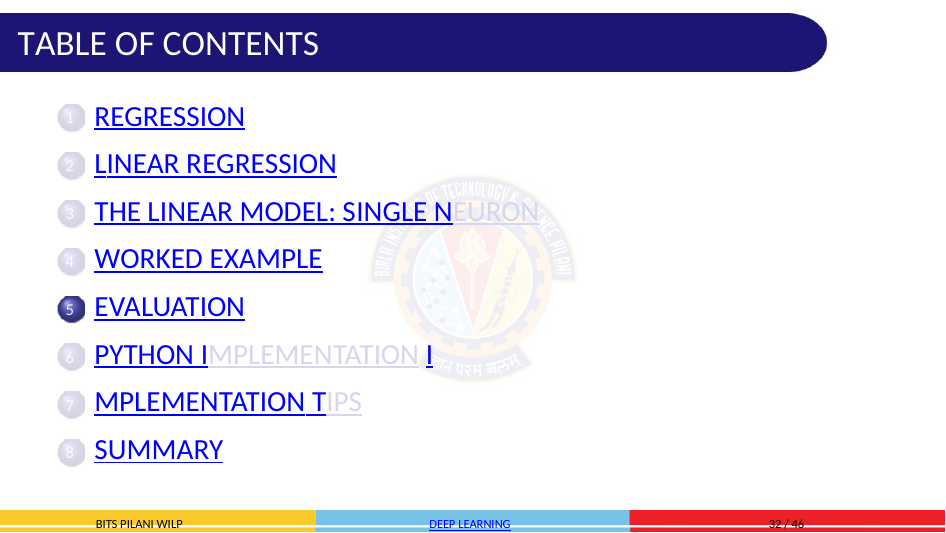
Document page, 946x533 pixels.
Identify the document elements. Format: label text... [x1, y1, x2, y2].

picture [815, 526, 945, 532]
picture [0, 13, 945, 509]
picture [526, 526, 762, 532]
picture [0, 526, 93, 532]
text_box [0, 509, 946, 526]
text_box Regression Linear Regression The Linear Model: Single Neuron Worked Example Evaluation Python Implementation Implementation Tips Summary [92, 82, 625, 466]
picture [215, 526, 427, 532]
title Table of Contents [13, 17, 825, 110]
